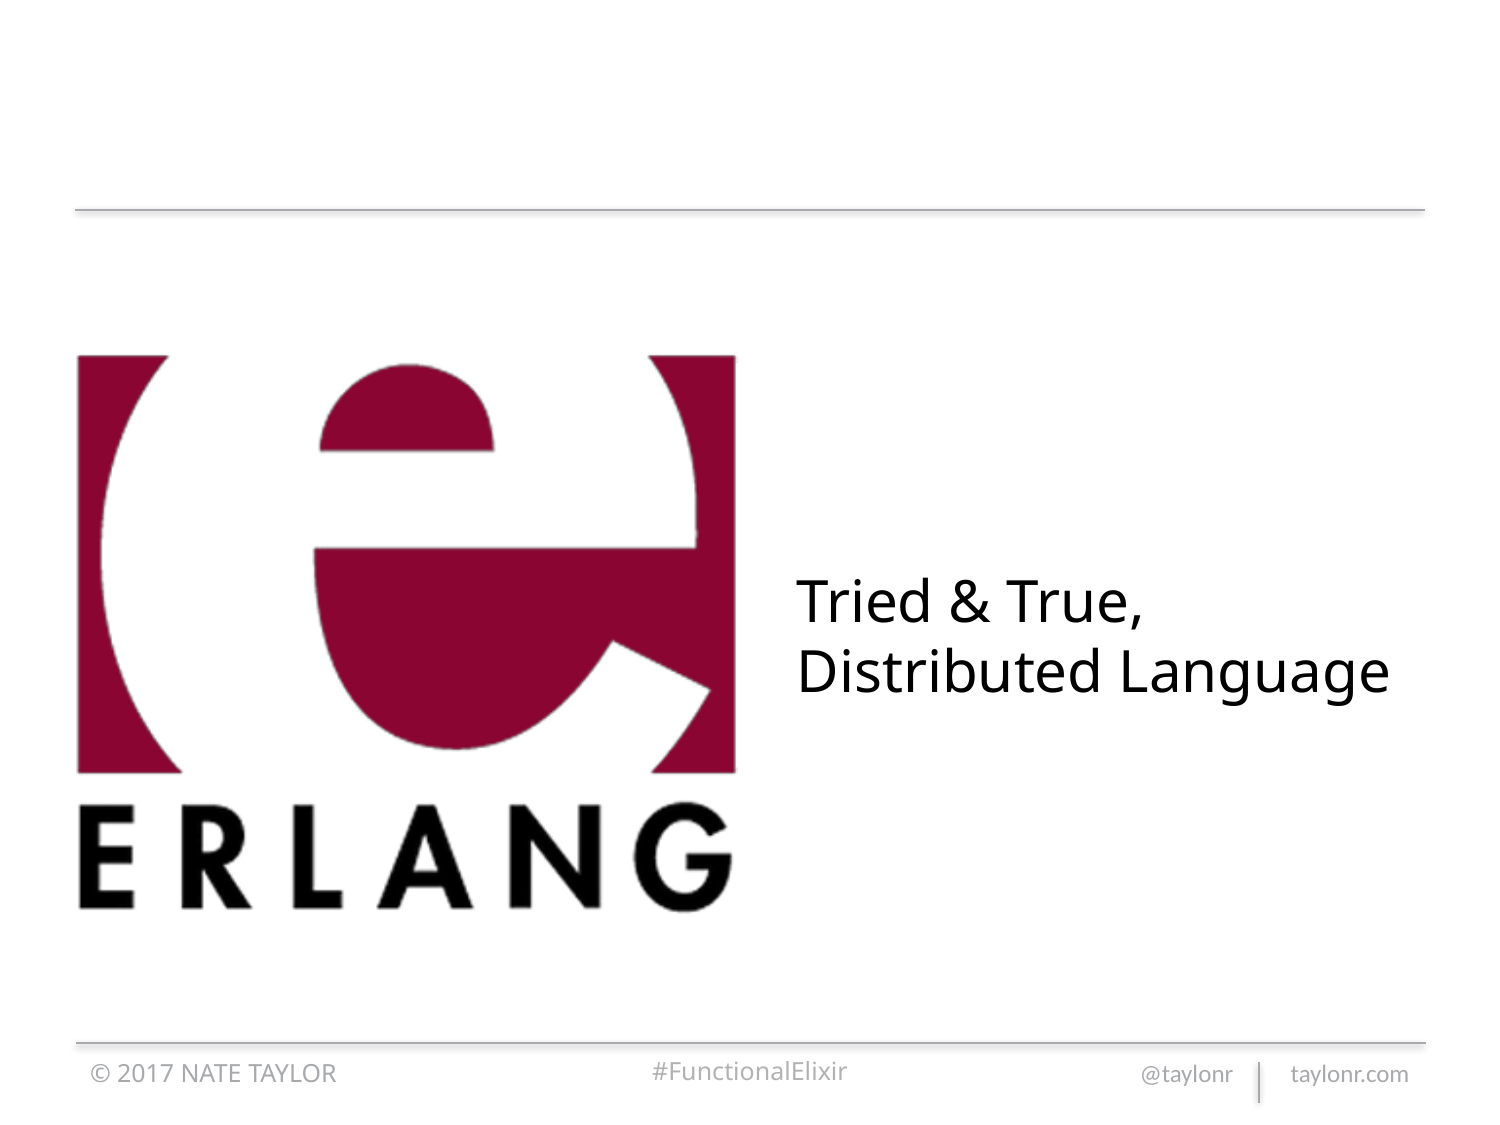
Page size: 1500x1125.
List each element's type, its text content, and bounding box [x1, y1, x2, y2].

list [74, 351, 738, 916]
footer #FunctionalElixir [496, 1042, 1004, 1103]
slide_number @taylonr taylonr.com [1074, 1042, 1425, 1103]
slide_number © 2017 NATE TAYLOR [75, 1042, 425, 1103]
list Tried & True, Distributed Language [762, 262, 1425, 1005]
